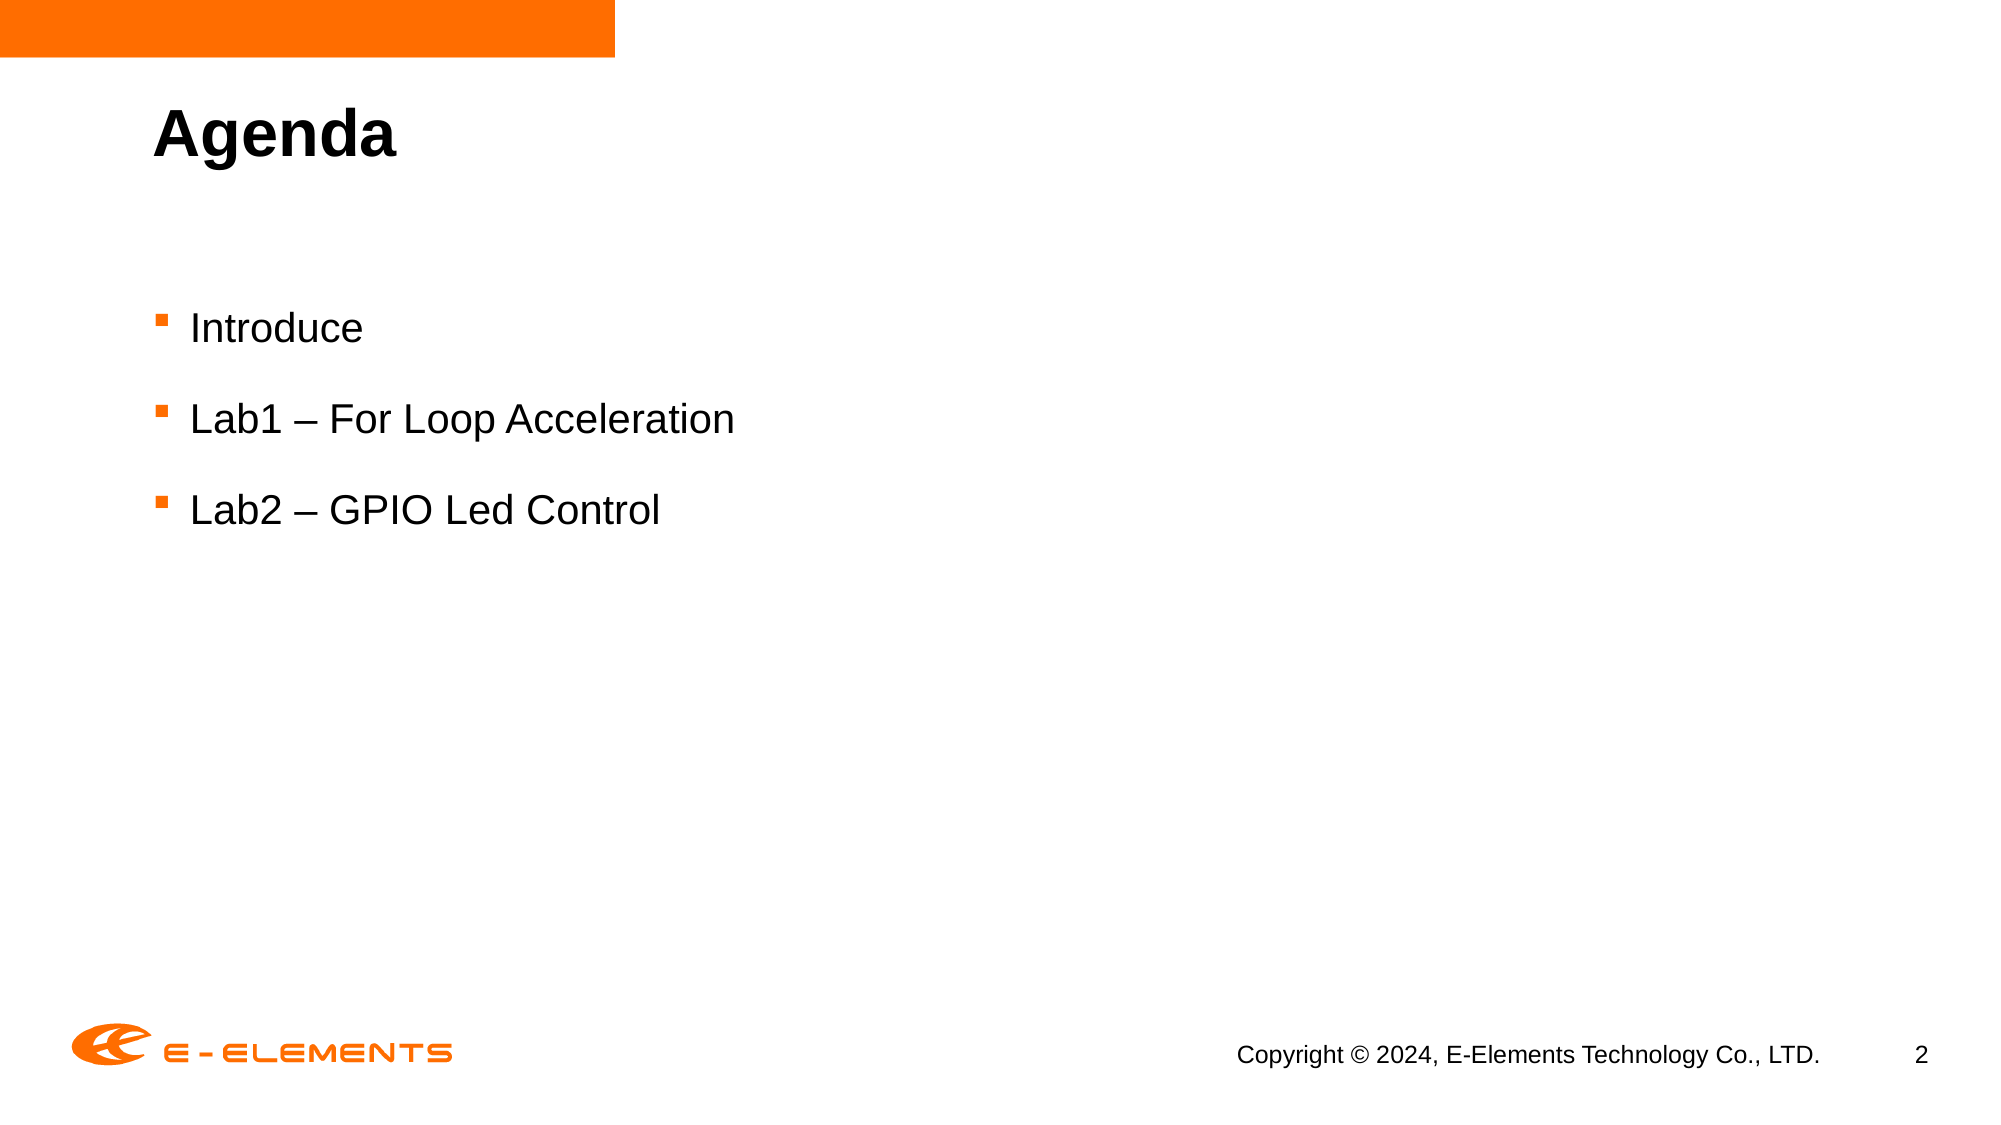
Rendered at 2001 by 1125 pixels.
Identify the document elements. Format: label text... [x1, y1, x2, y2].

slide_number 2 [1836, 1024, 1944, 1084]
footer Copyright © 2024, E-Elements Technology Co., LTD. [1161, 1024, 1836, 1084]
picture [0, 0, 2001, 1125]
list Introduce Lab1 – For Loop Acceleration Lab2 – GPIO Led Control [137, 273, 1863, 1035]
title Agenda [137, 81, 1863, 179]
